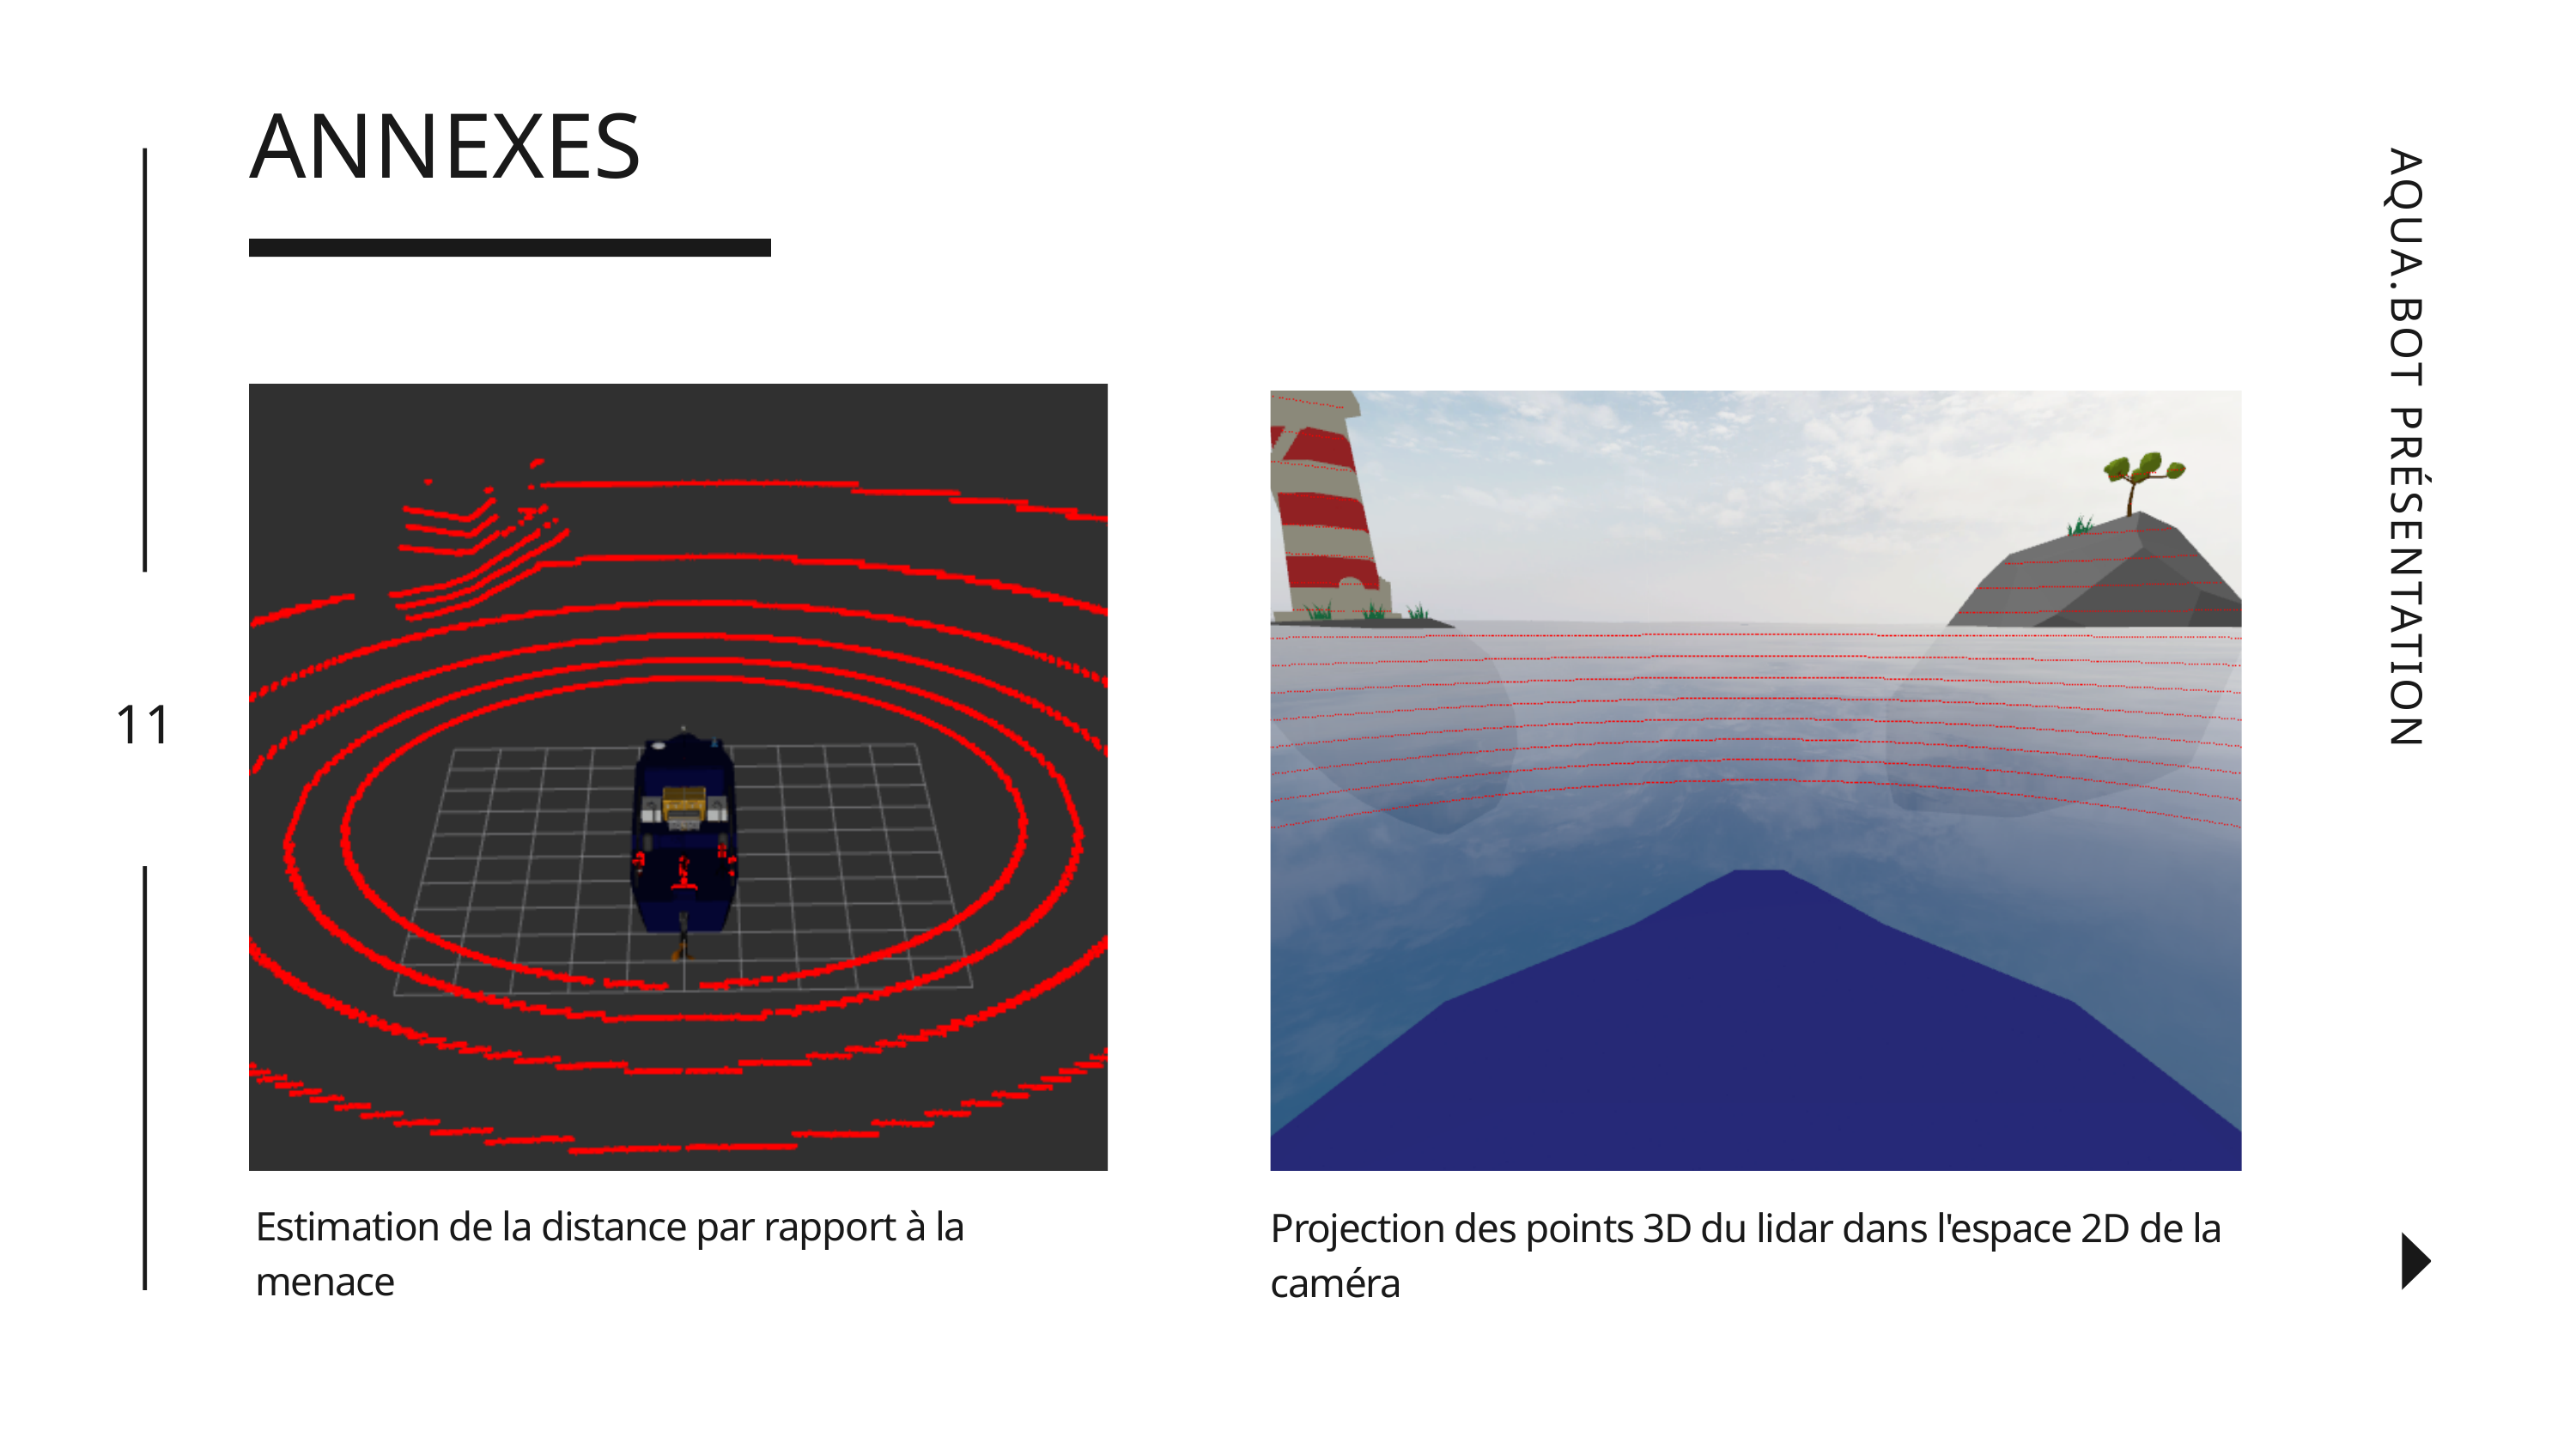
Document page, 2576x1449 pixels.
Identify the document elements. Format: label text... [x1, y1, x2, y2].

text_box Estimation de la distance par rapport à la menace [255, 1193, 1102, 1304]
text_box [143, 866, 148, 1290]
text_box AQUA.BOT PRÉSENTATION [2382, 148, 2430, 1136]
text_box [143, 148, 148, 573]
text_box 11 [91, 679, 198, 755]
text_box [248, 96, 1513, 258]
text_box [2402, 1232, 2432, 1290]
text_box [249, 384, 1109, 1171]
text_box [1270, 391, 2242, 1303]
